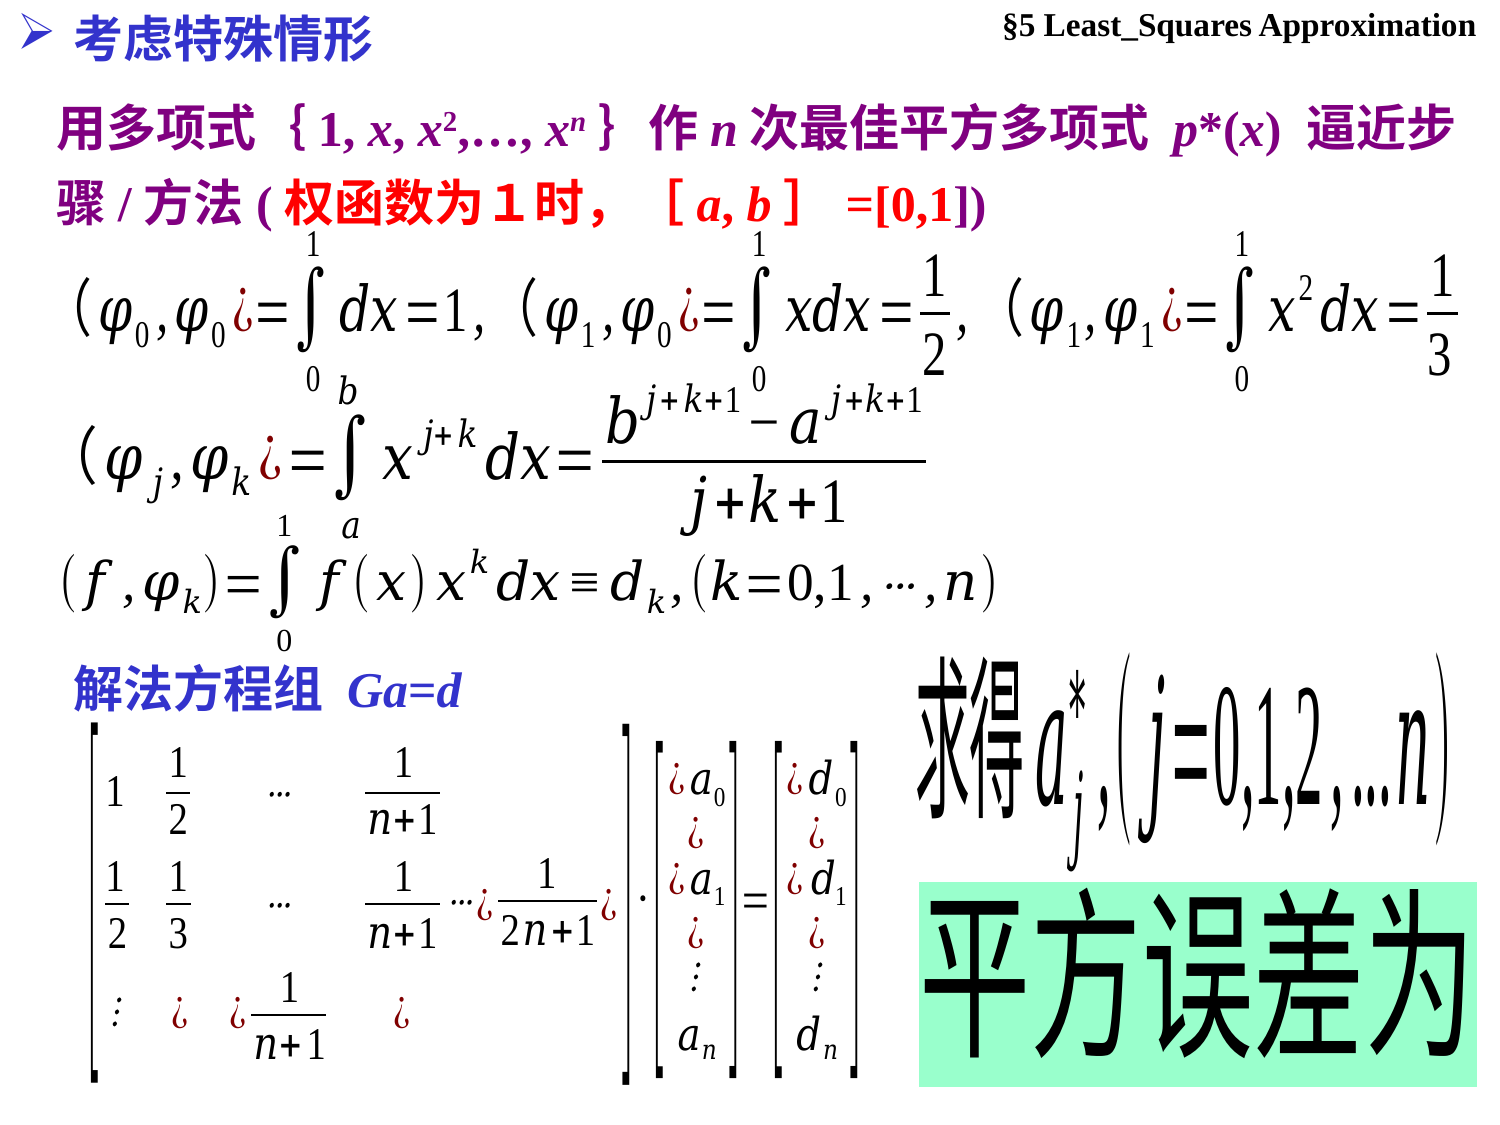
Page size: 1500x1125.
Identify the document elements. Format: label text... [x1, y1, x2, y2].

text_box §5 Least_Squares Approximation [927, 0, 1500, 51]
text_box 解法方程组 Ga=d [59, 650, 709, 725]
text_box 考虑特殊情形 [2, 0, 389, 75]
text_box 用多项式｛1, x, x2,…, xn｝作n次最佳平方多项式 p*(x) 逼近步骤/方法(权函数为１时，［a, b］=[0,1]) [41, 74, 1477, 239]
